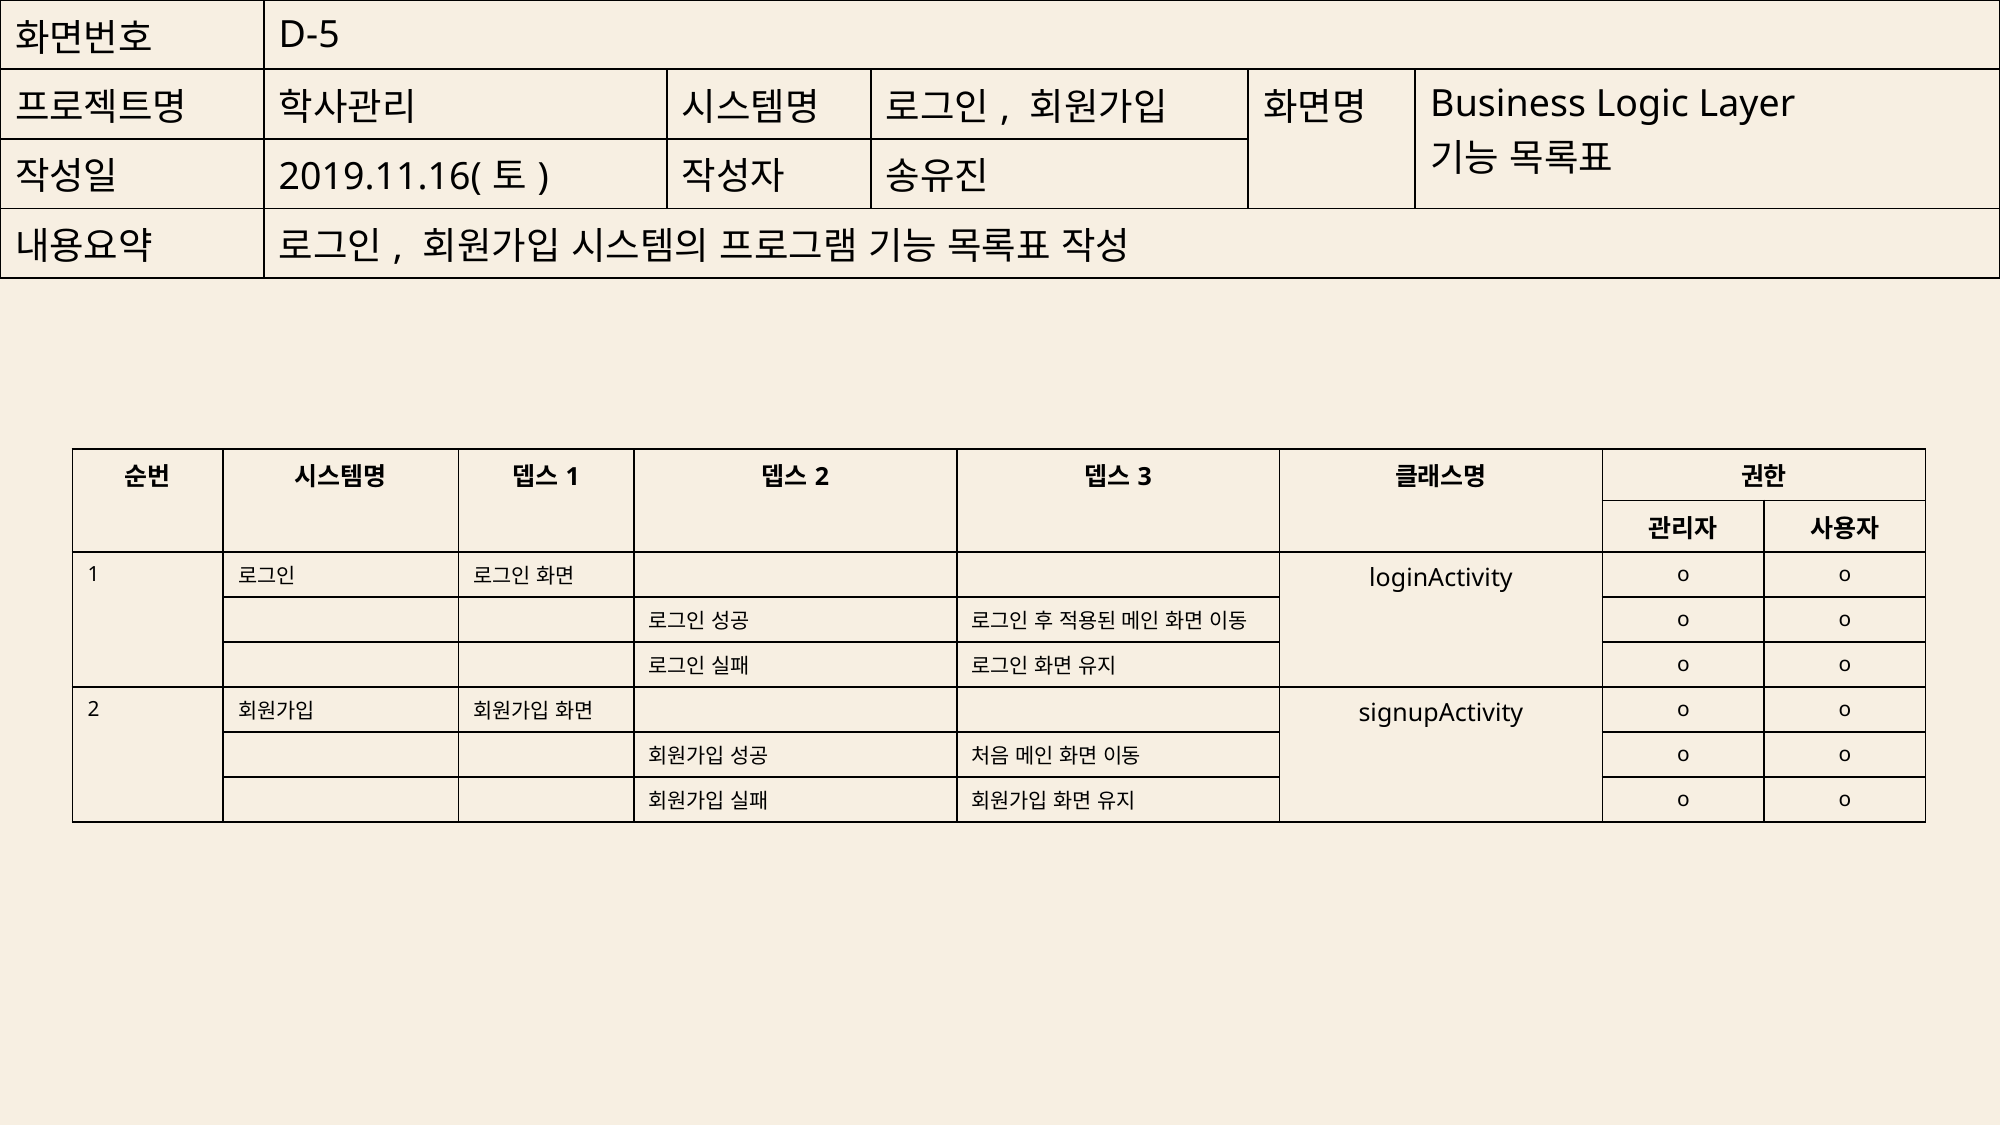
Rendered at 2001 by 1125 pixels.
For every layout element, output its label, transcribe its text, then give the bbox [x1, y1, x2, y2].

table_cell 로그인, 회원가입 시스템의 프로그램 기능 목록표 작성 [265, 209, 1999, 277]
table_header 뎁스3 [958, 450, 1279, 551]
table_cell o [1765, 598, 1925, 641]
table_cell o [1765, 778, 1925, 821]
table_cell 송유진 [872, 140, 1247, 208]
table_cell 학사관리 [265, 70, 666, 138]
table_cell 처음 메인 화면 이동 [958, 733, 1279, 776]
table_header 뎁스1 [459, 450, 633, 551]
table_cell [224, 733, 458, 776]
table_cell 로그인 성공 [635, 598, 956, 641]
table_cell [224, 643, 458, 686]
table_cell 1 [73, 553, 222, 686]
table_cell 작성일 [1, 140, 263, 208]
table_cell signupActivity [1280, 688, 1602, 821]
table_cell [958, 688, 1279, 731]
table_cell [459, 598, 633, 641]
table_cell 로그인 후 적용된 메인 화면 이동 [958, 598, 1279, 641]
table_cell 관리자 [1603, 501, 1763, 551]
table_cell 로그인, 회원가입 [872, 70, 1247, 138]
table_cell 로그인 화면 [459, 553, 633, 596]
table_cell 내용요약 [1, 209, 263, 277]
table_cell [459, 733, 633, 776]
table_cell 회원가입 화면 [459, 688, 633, 731]
table_header D-5 [265, 1, 1999, 68]
table_cell o [1765, 643, 1925, 686]
table_cell o [1603, 643, 1763, 686]
table_cell o [1603, 553, 1763, 596]
table_cell [224, 598, 458, 641]
table_header 권한 [1603, 450, 1925, 500]
table_cell loginActivity [1280, 553, 1602, 686]
table_cell [635, 553, 956, 596]
table_cell o [1765, 733, 1925, 776]
table_cell 2 [73, 688, 222, 821]
table_cell Business Logic Layer 기능 목록표 [1416, 70, 1999, 208]
table_cell 시스템명 [668, 70, 870, 138]
table_cell 사용자 [1765, 501, 1925, 551]
table_cell [958, 553, 1279, 596]
table_cell 회원가입 [224, 688, 458, 731]
table_header 순번 [73, 450, 222, 551]
table_cell o [1603, 778, 1763, 821]
table_cell 프로젝트명 [1, 70, 263, 138]
table_cell o [1603, 733, 1763, 776]
table_header 클래스명 [1280, 450, 1602, 551]
table_cell [635, 688, 956, 731]
table_header 뎁스2 [635, 450, 956, 551]
table_cell 2019.11.16(토) [265, 140, 666, 208]
table_cell o [1603, 598, 1763, 641]
table_cell [459, 643, 633, 686]
table_cell 로그인 실패 [635, 643, 956, 686]
table_cell 작성자 [668, 140, 870, 208]
table_header 화면번호 [1, 1, 263, 68]
table_cell [459, 778, 633, 821]
table_cell [224, 778, 458, 821]
table_cell 로그인 화면 유지 [958, 643, 1279, 686]
table_cell 회원가입 성공 [635, 733, 956, 776]
table_cell 로그인 [224, 553, 458, 596]
table_cell o [1765, 553, 1925, 596]
table_cell 회원가입 화면 유지 [958, 778, 1279, 821]
table_cell o [1603, 688, 1763, 731]
table_cell o [1765, 688, 1925, 731]
table_cell 회원가입 실패 [635, 778, 956, 821]
table_header 시스템명 [224, 450, 458, 551]
table_cell 화면명 [1249, 70, 1414, 208]
